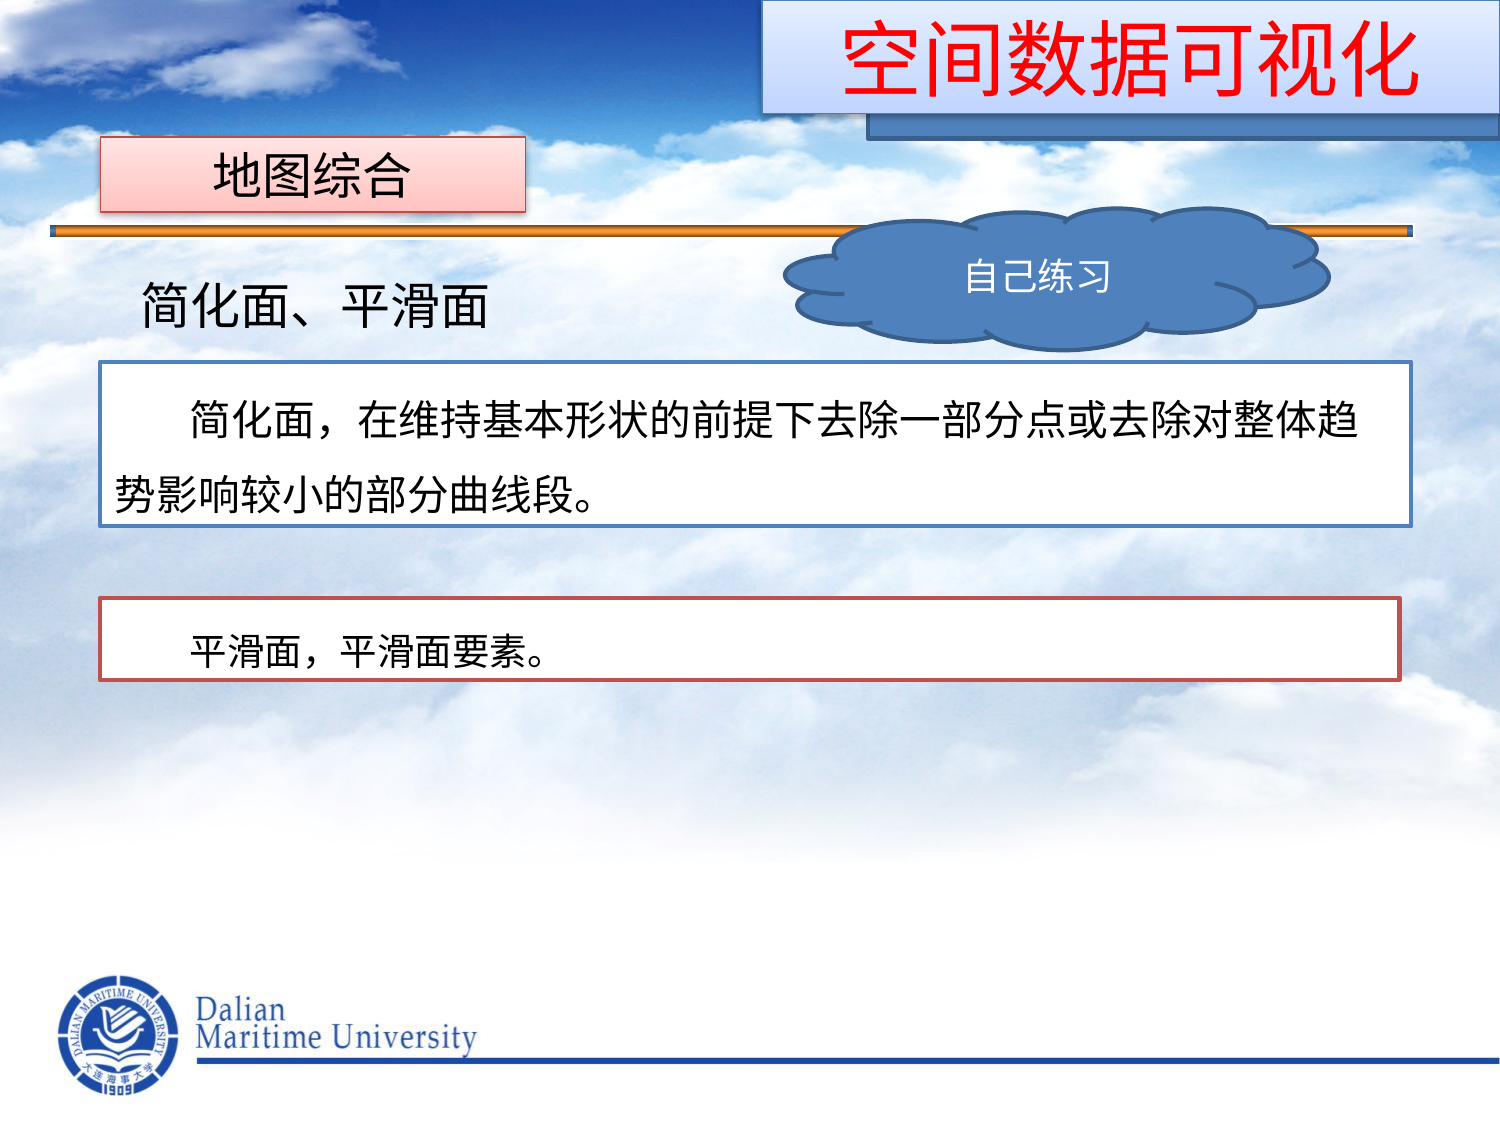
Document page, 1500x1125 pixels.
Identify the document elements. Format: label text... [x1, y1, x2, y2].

text_box 空间数据可视化 [761, 0, 1500, 114]
text_box 简化面、平滑面 [125, 267, 506, 342]
text_box 自己练习 [875, 206, 1268, 223]
text_box 地图综合 [100, 136, 526, 213]
text_box 简化面，在维持基本形状的前提下去除一部分点或去除对整体趋势影响较小的部分曲线段。 [98, 360, 1413, 528]
text_box 自己练习 [782, 247, 1332, 353]
text_box 平滑面，平滑面要素。 [98, 596, 1402, 682]
picture [0, 0, 1500, 1125]
